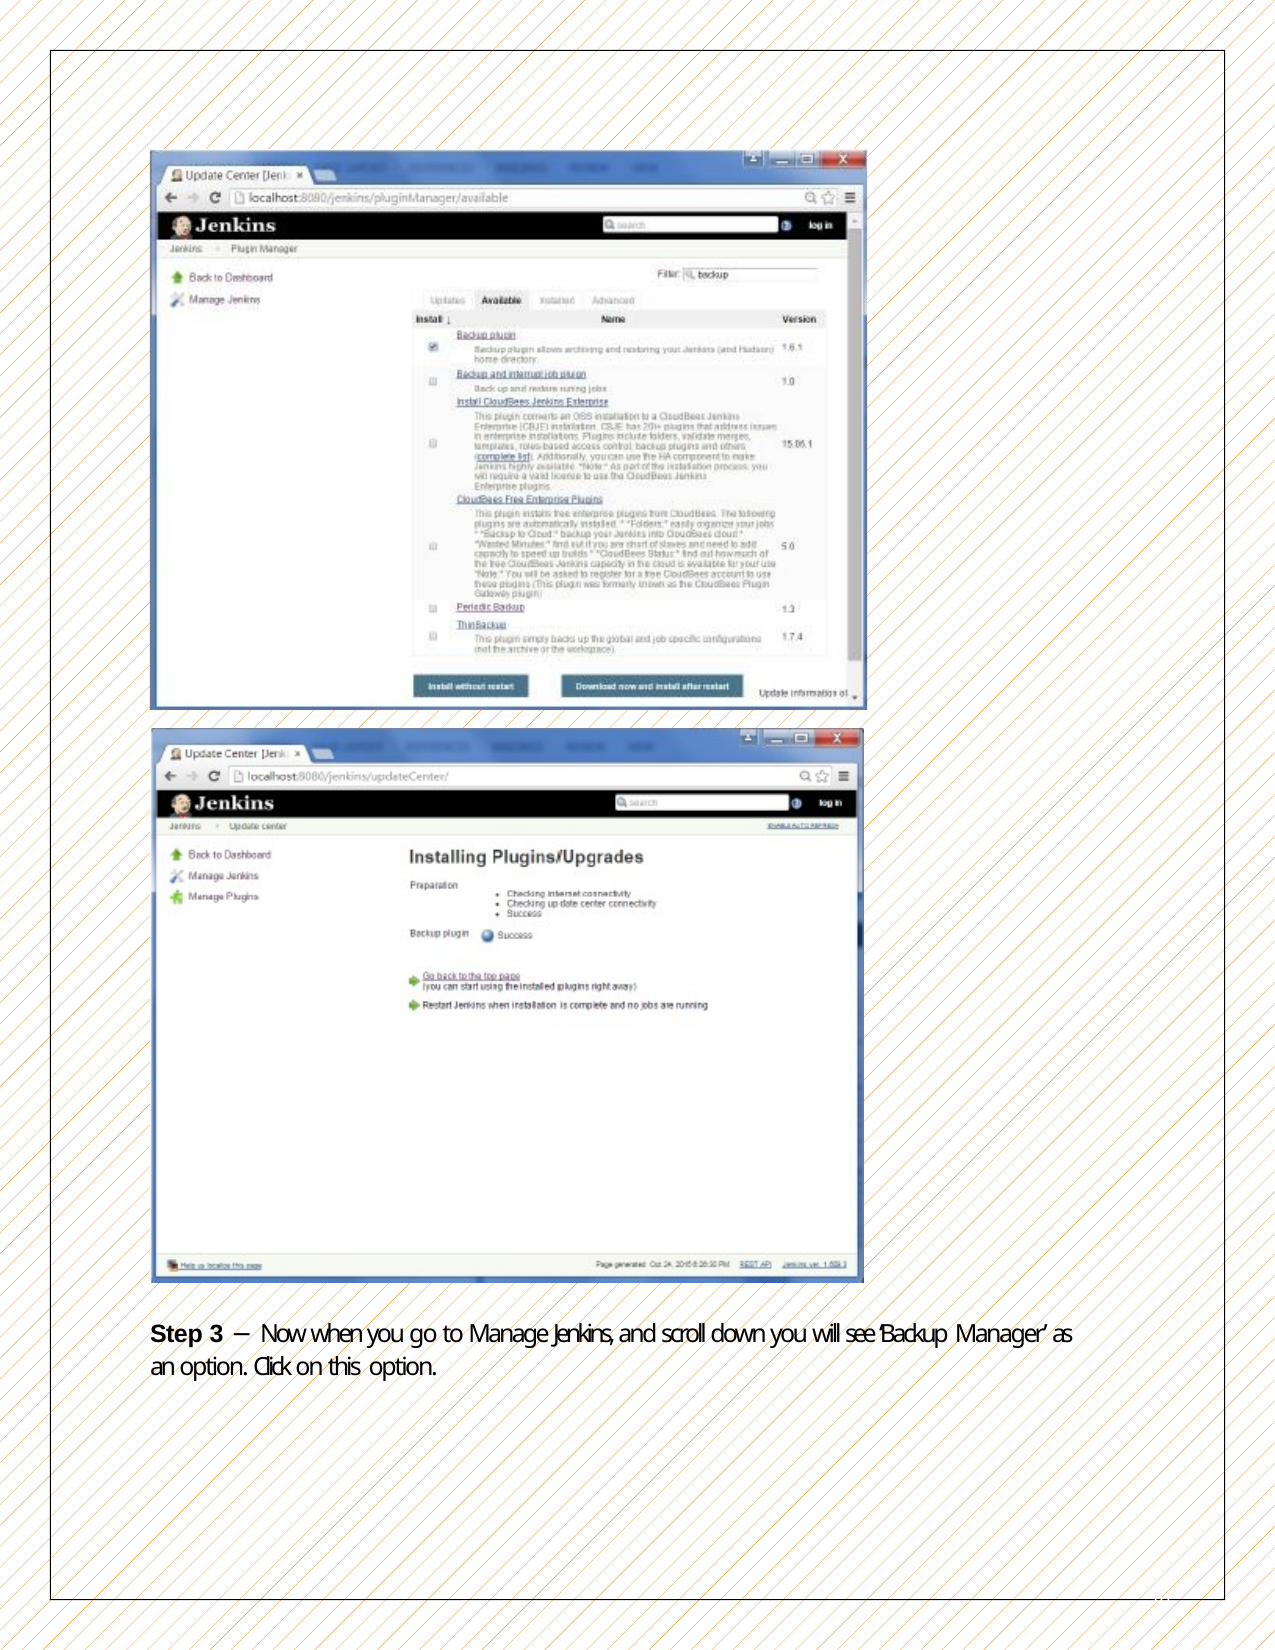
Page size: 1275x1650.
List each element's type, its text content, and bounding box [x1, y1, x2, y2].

text_box [150, 728, 864, 1284]
slide_number 91 [1035, 1117, 1173, 1650]
text_box [149, 149, 868, 710]
text_box Step 3 − Now when you go to Manage Jenkins, and scroll down you will see ‘Backup Manager’ as an option. Click on this option. [147, 1312, 1035, 1381]
